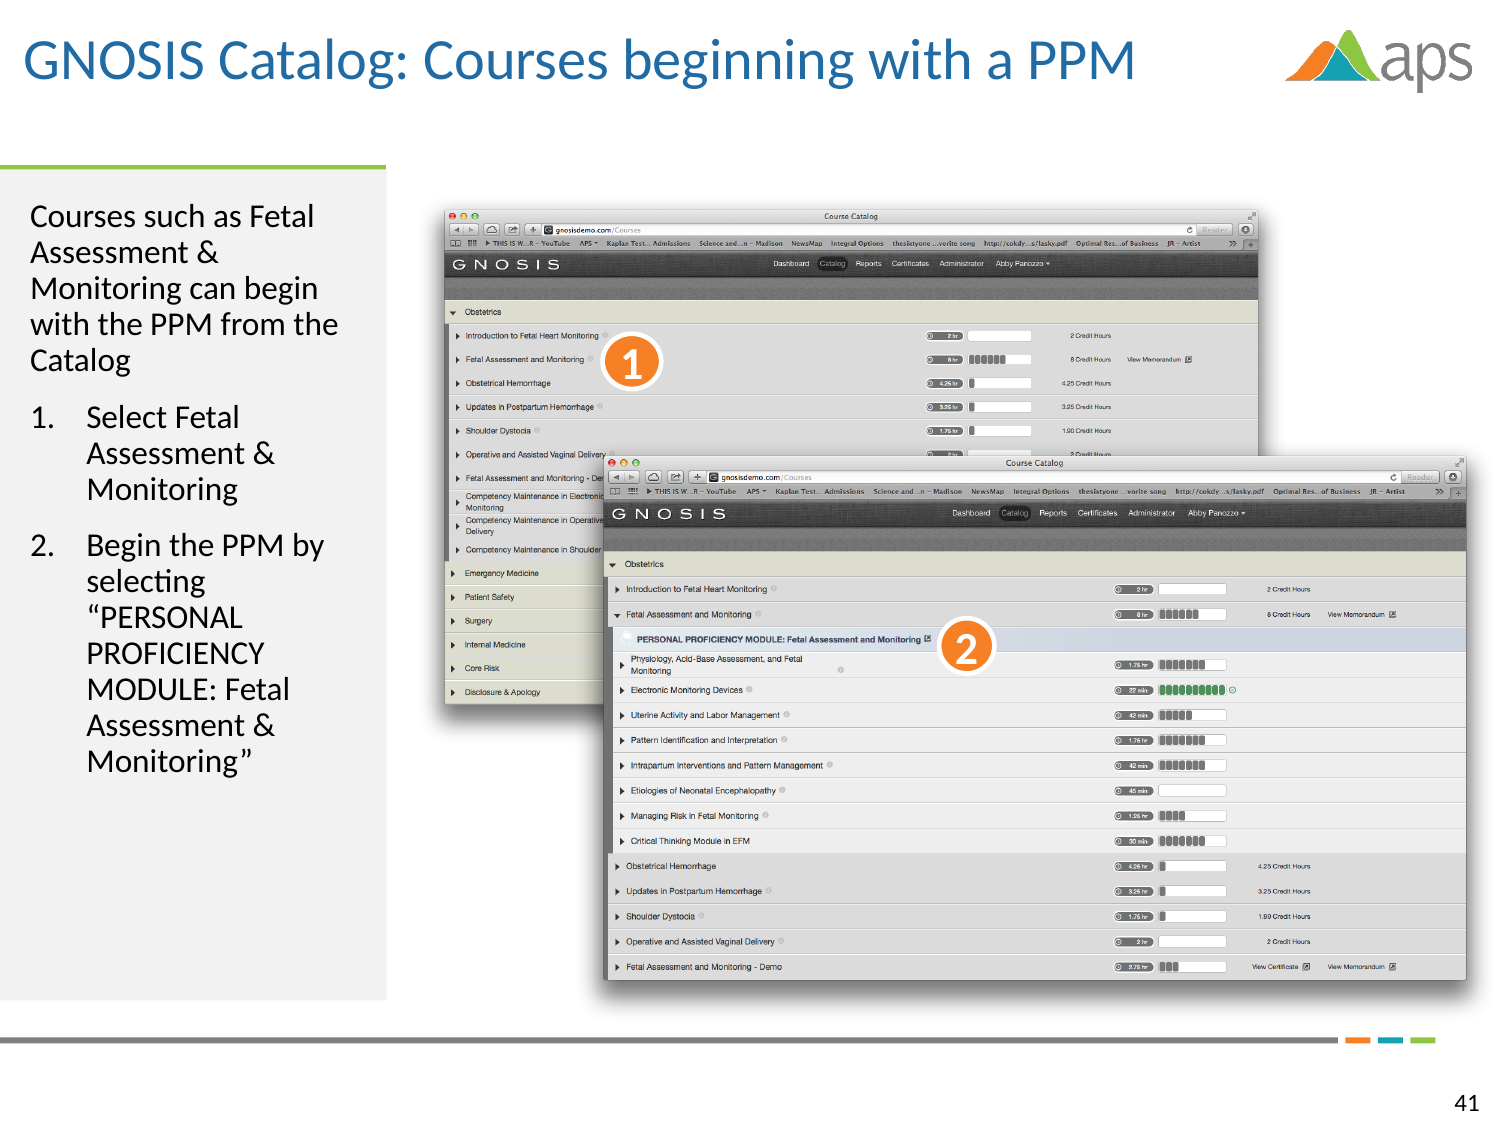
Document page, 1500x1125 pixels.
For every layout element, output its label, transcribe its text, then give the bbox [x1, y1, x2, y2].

title GNOSIS Catalog: Courses beginning with a PPM [23, 29, 1270, 94]
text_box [0, 167, 387, 1001]
picture [1279, 24, 1477, 98]
picture [412, 190, 1500, 1027]
